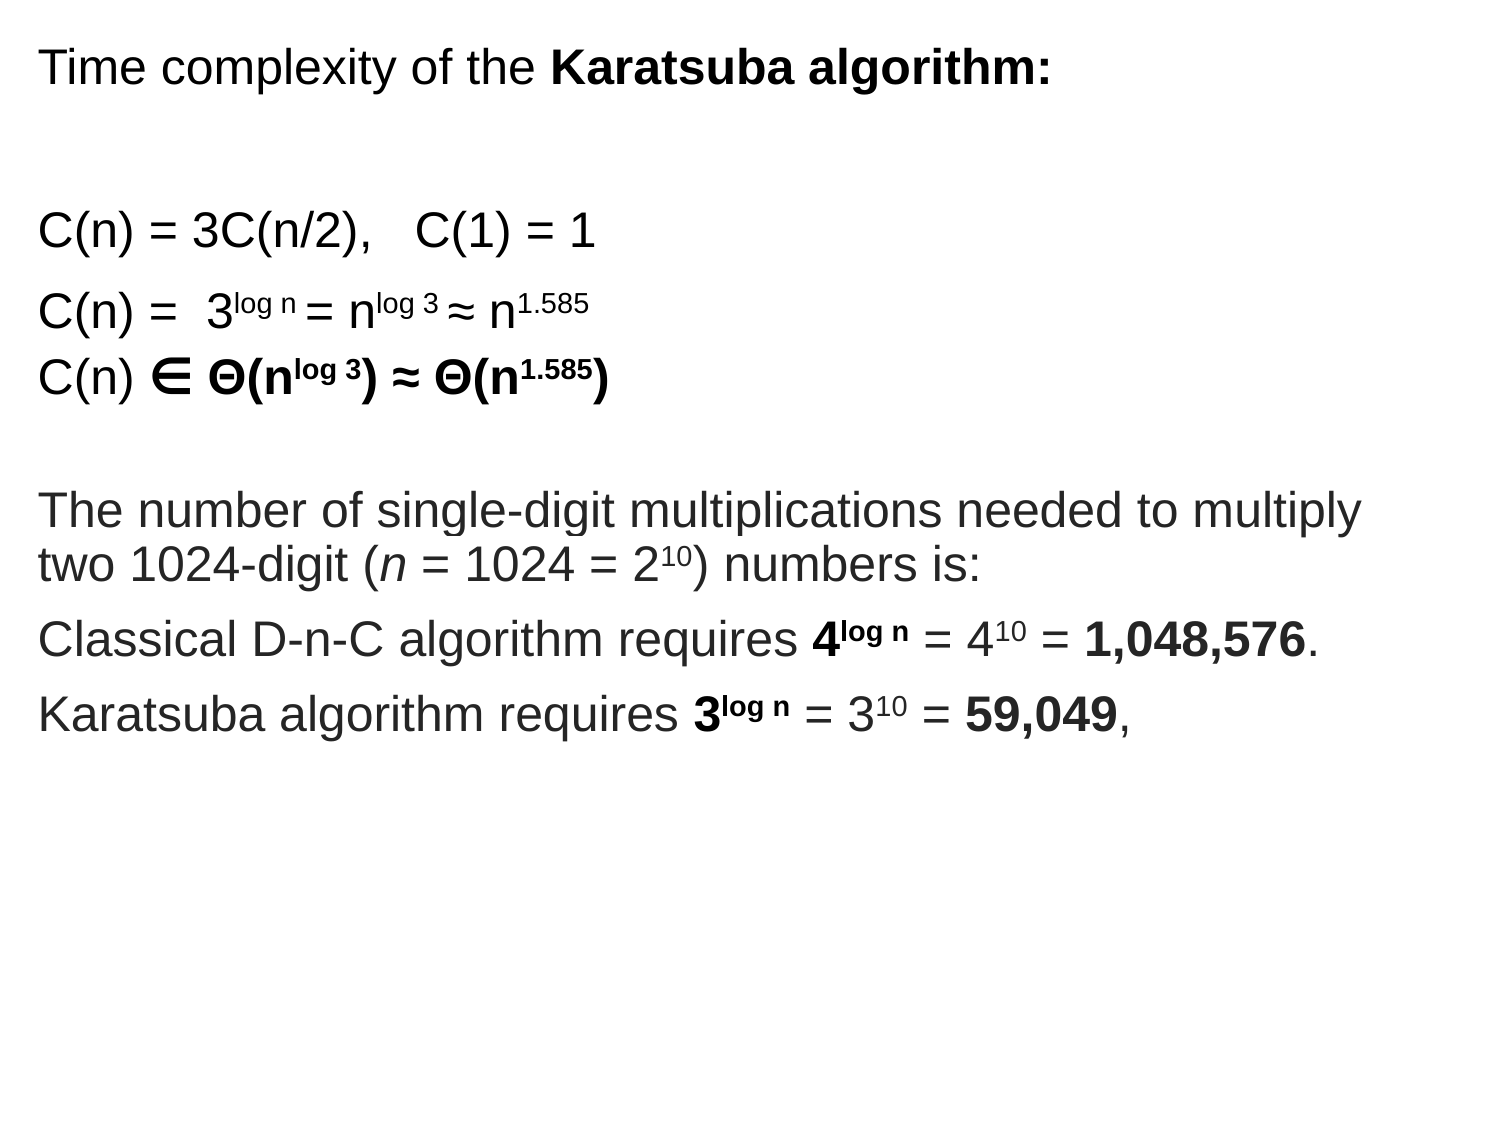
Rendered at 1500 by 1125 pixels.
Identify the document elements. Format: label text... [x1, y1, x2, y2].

text_box Time complexity of the Karatsuba algorithm: C(n) = 3C(n/2), C(1) = 1 C(n) = 3log n = nlog 3 ≈ n1.585 C(n) ∈ Θ(nlog 3) ≈ Θ(n1.585) The number of single-digit multiplications needed to multiply two 1024-digit (n = 1024 = 210) numbers is: Classical D-n-C algorithm requires 4log n = 410 = 1,048,576. Karatsuba algorithm requires 3log n = 310 = 59,049, [22, 19, 1464, 1053]
